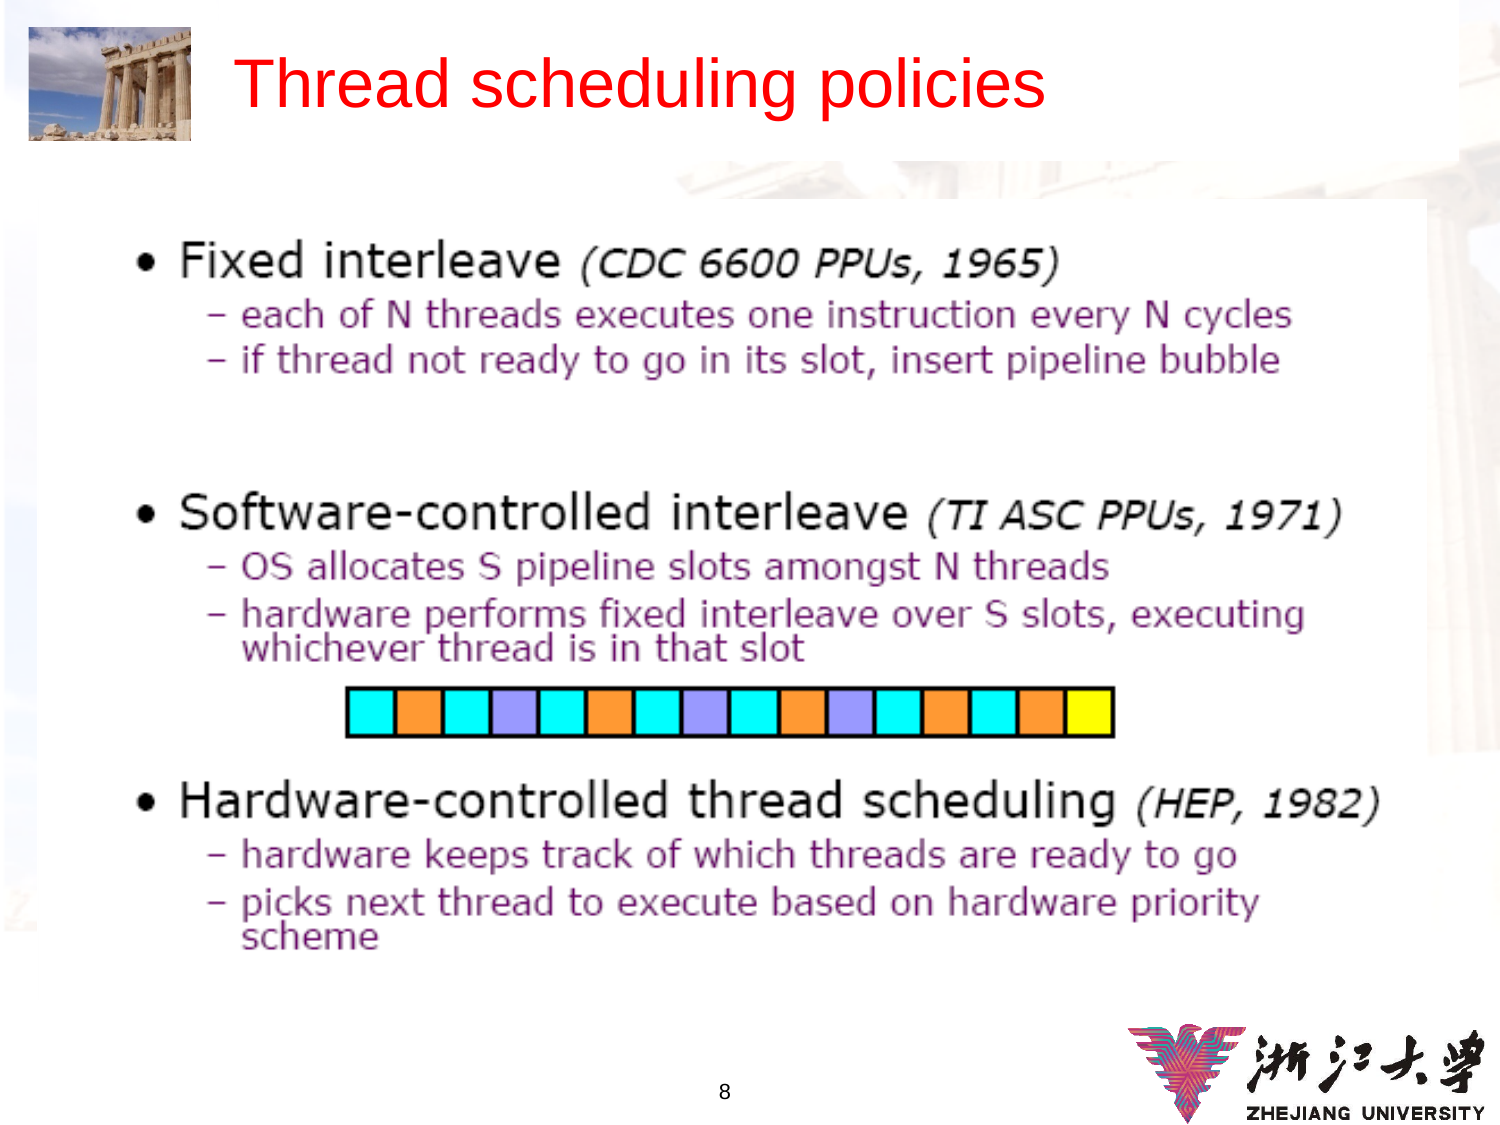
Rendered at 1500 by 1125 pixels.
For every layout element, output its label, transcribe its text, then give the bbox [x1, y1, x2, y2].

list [37, 199, 1427, 1001]
title Thread scheduling policies [218, 0, 1459, 161]
picture [0, 0, 1500, 1125]
